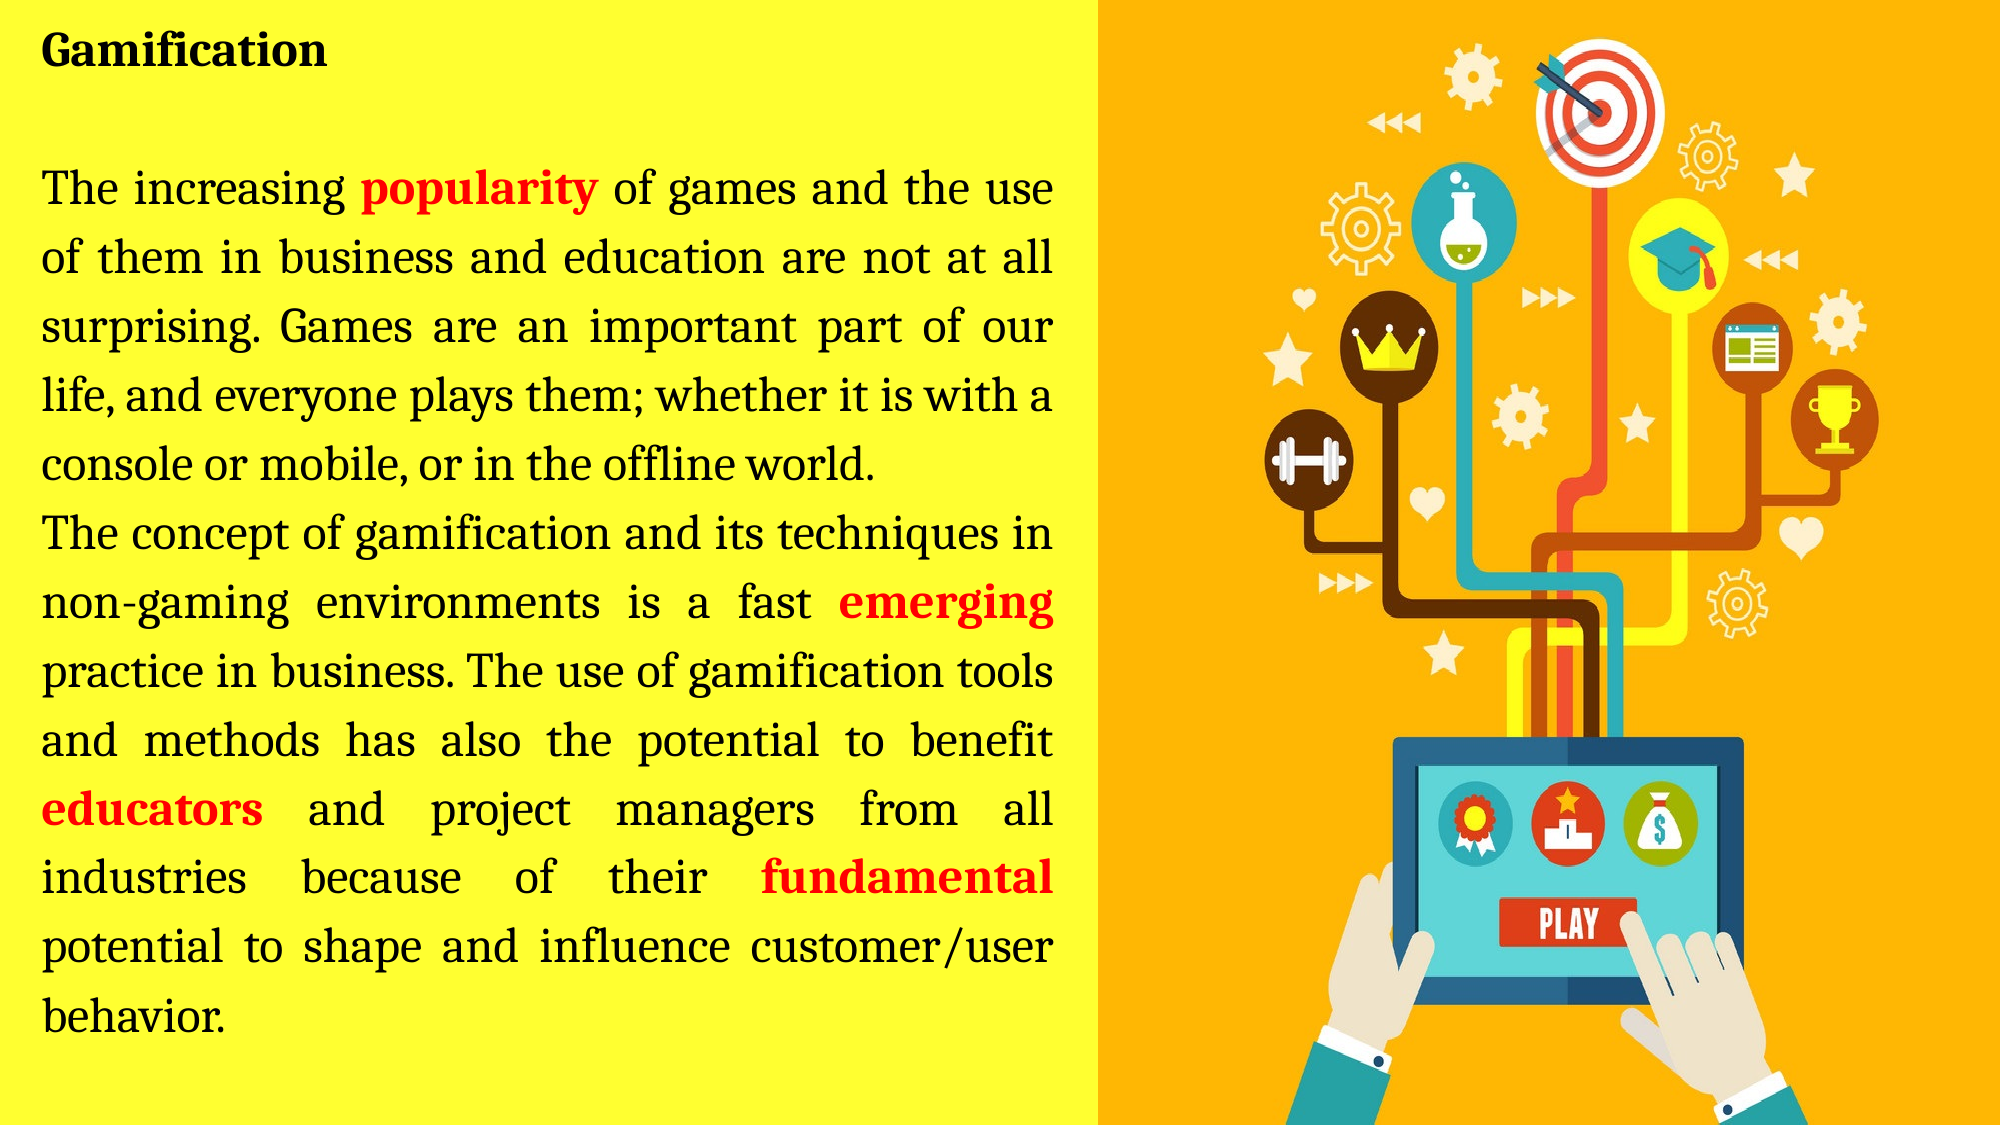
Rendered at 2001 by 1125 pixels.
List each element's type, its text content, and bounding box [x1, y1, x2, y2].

text_box Gamification The increasing popularity of games and the use of them in business and education are not at all surprising. Games are an important part of our life, and everyone plays them; whether it is with a console or mobile, or in the offline world. The concept of gamification and its techniques in non-gaming environments is a fast emerging practice in business. The use of gamification tools and methods has also the potential to benefit educators and project managers from all industries because of their fundamental potential to shape and influence customer/user behavior. [26, 0, 1098, 1050]
picture [1098, 0, 2000, 1125]
